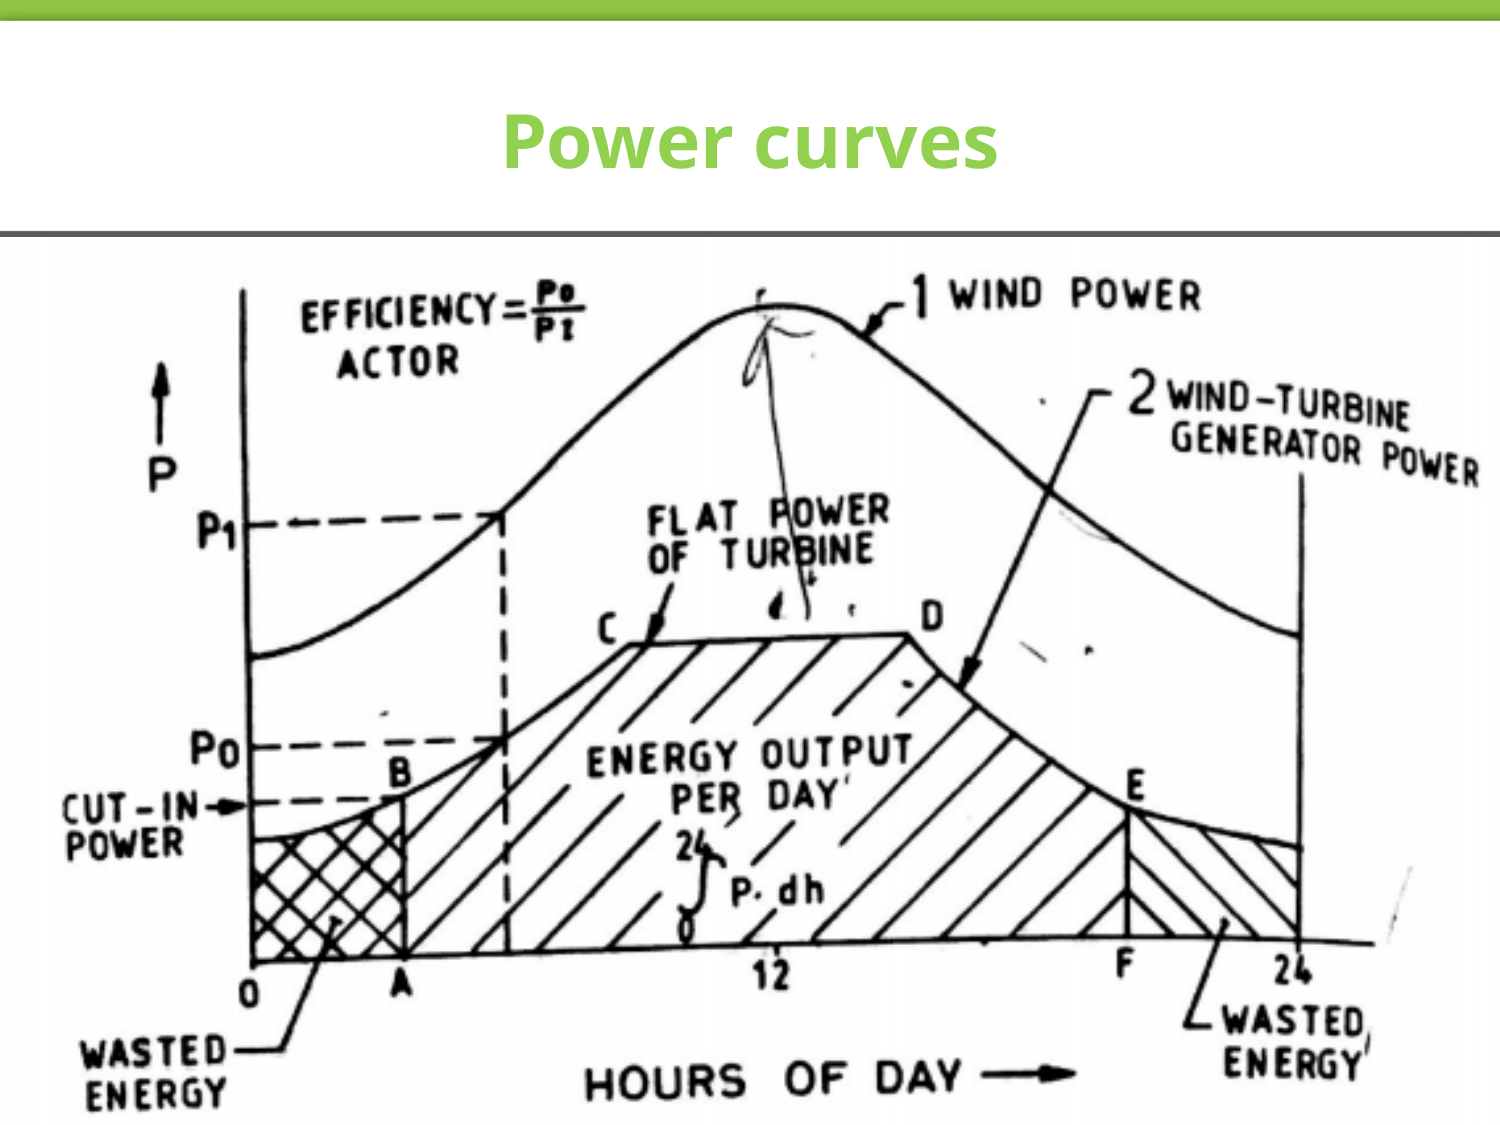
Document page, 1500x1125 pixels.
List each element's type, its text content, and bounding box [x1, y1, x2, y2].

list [0, 237, 1500, 1125]
picture [0, 0, 1500, 237]
title Power curves [75, 45, 1425, 233]
